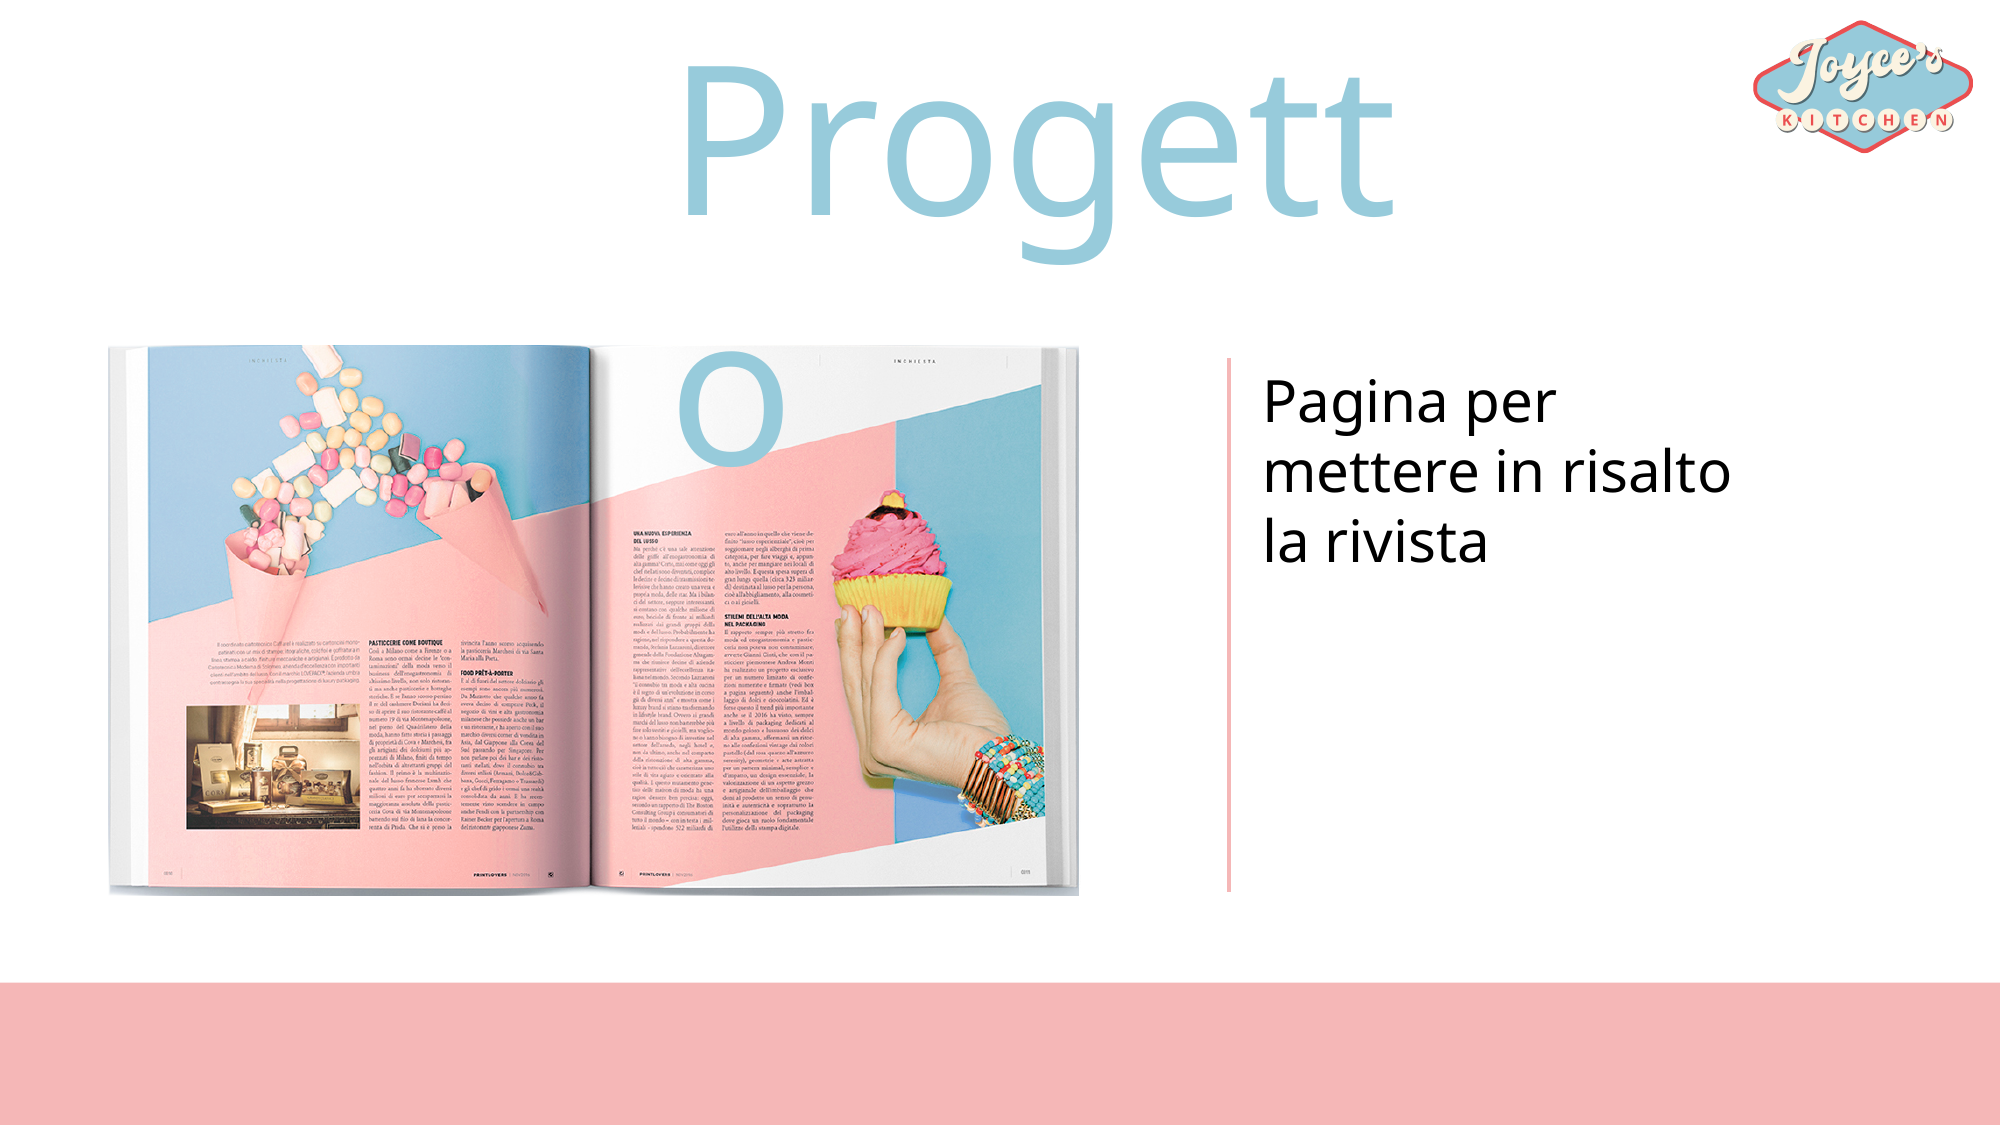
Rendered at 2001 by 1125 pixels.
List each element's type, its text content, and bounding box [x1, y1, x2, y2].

text_box Progetto [653, 0, 1484, 515]
text_box [0, 982, 2000, 1125]
picture [1737, 15, 1989, 158]
text_box Pagina per mettere in risalto la rivista [1247, 356, 1797, 581]
picture [60, 292, 1137, 1002]
